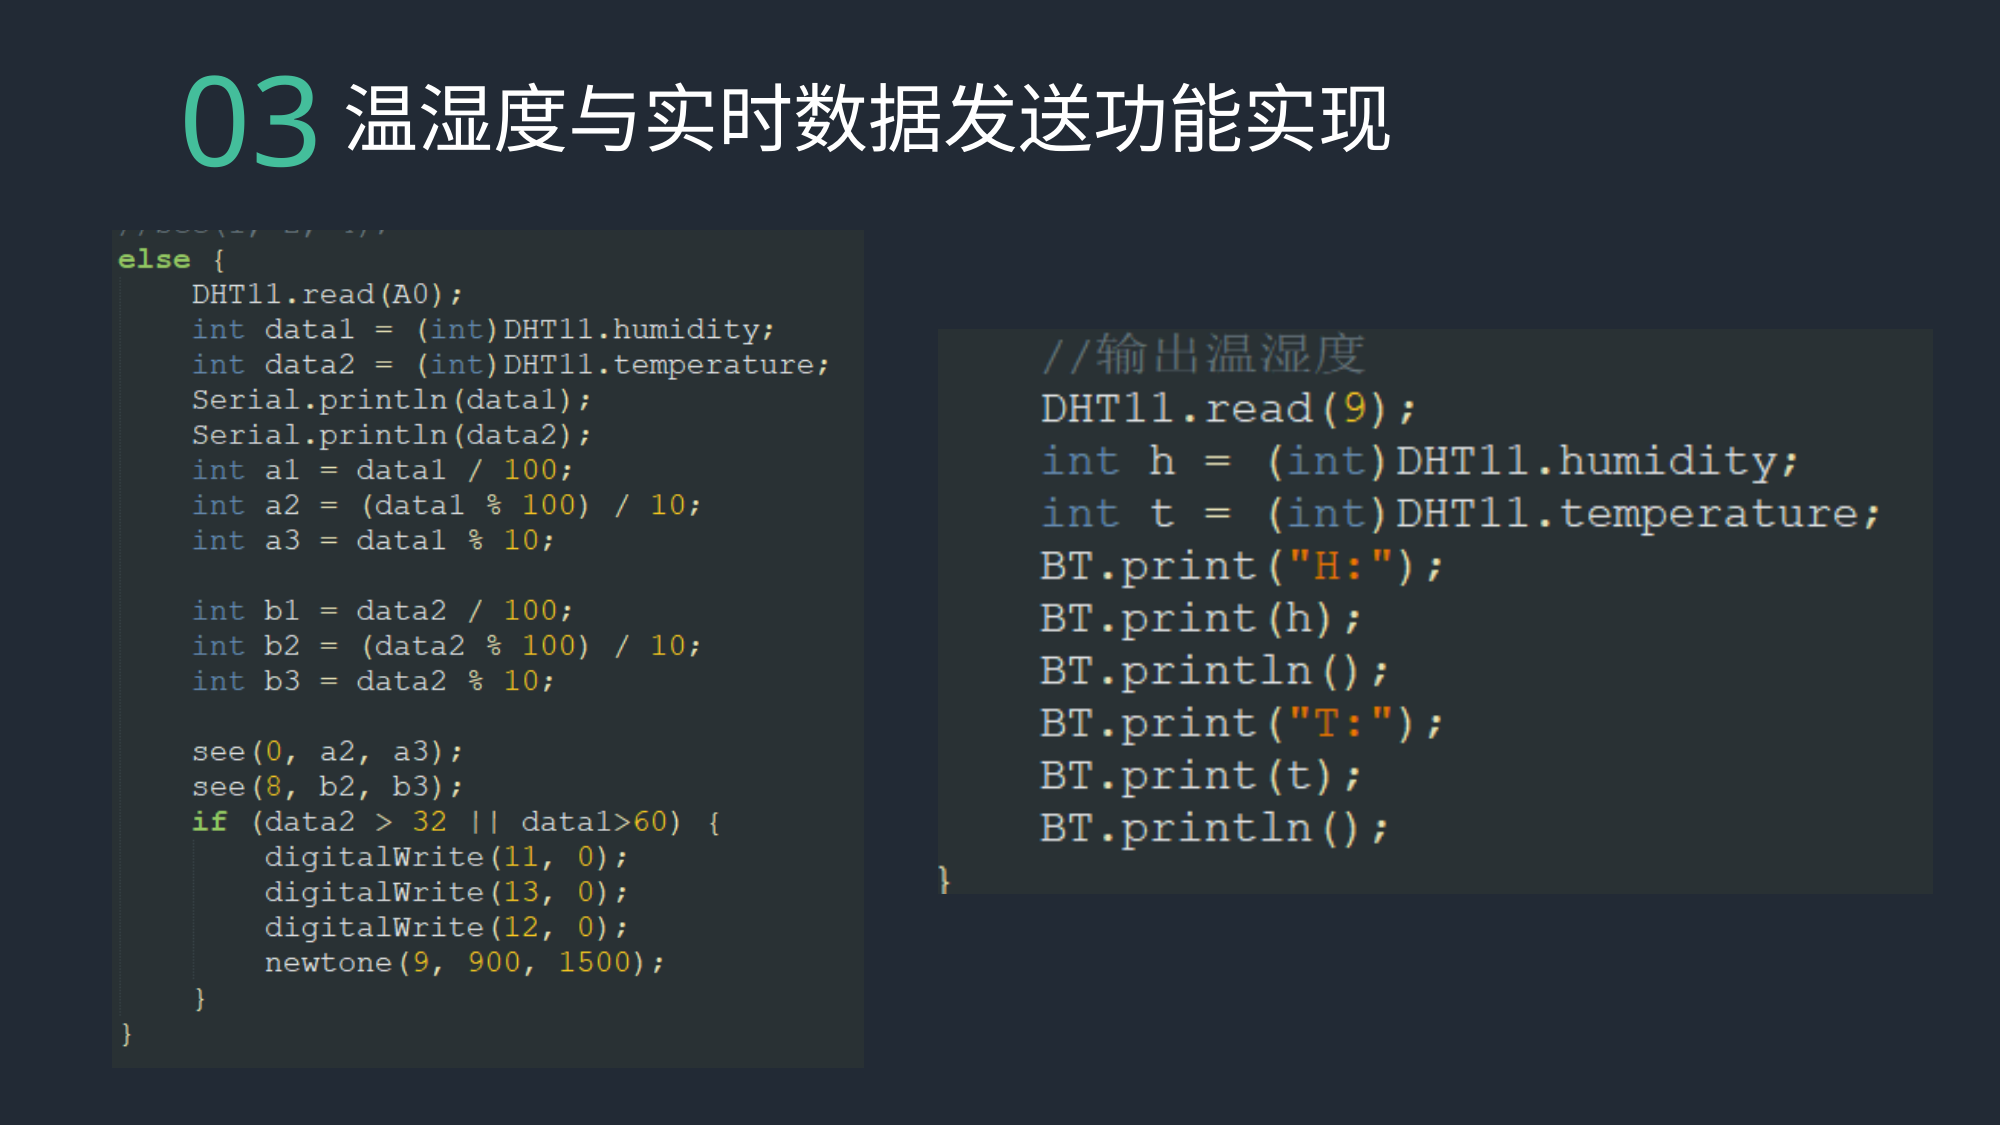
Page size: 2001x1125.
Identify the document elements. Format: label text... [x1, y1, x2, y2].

picture [938, 329, 1933, 894]
picture [112, 230, 864, 1068]
text_box 温湿度与实时数据发送功能实现 [328, 63, 1548, 169]
text_box 03 [165, 33, 385, 199]
